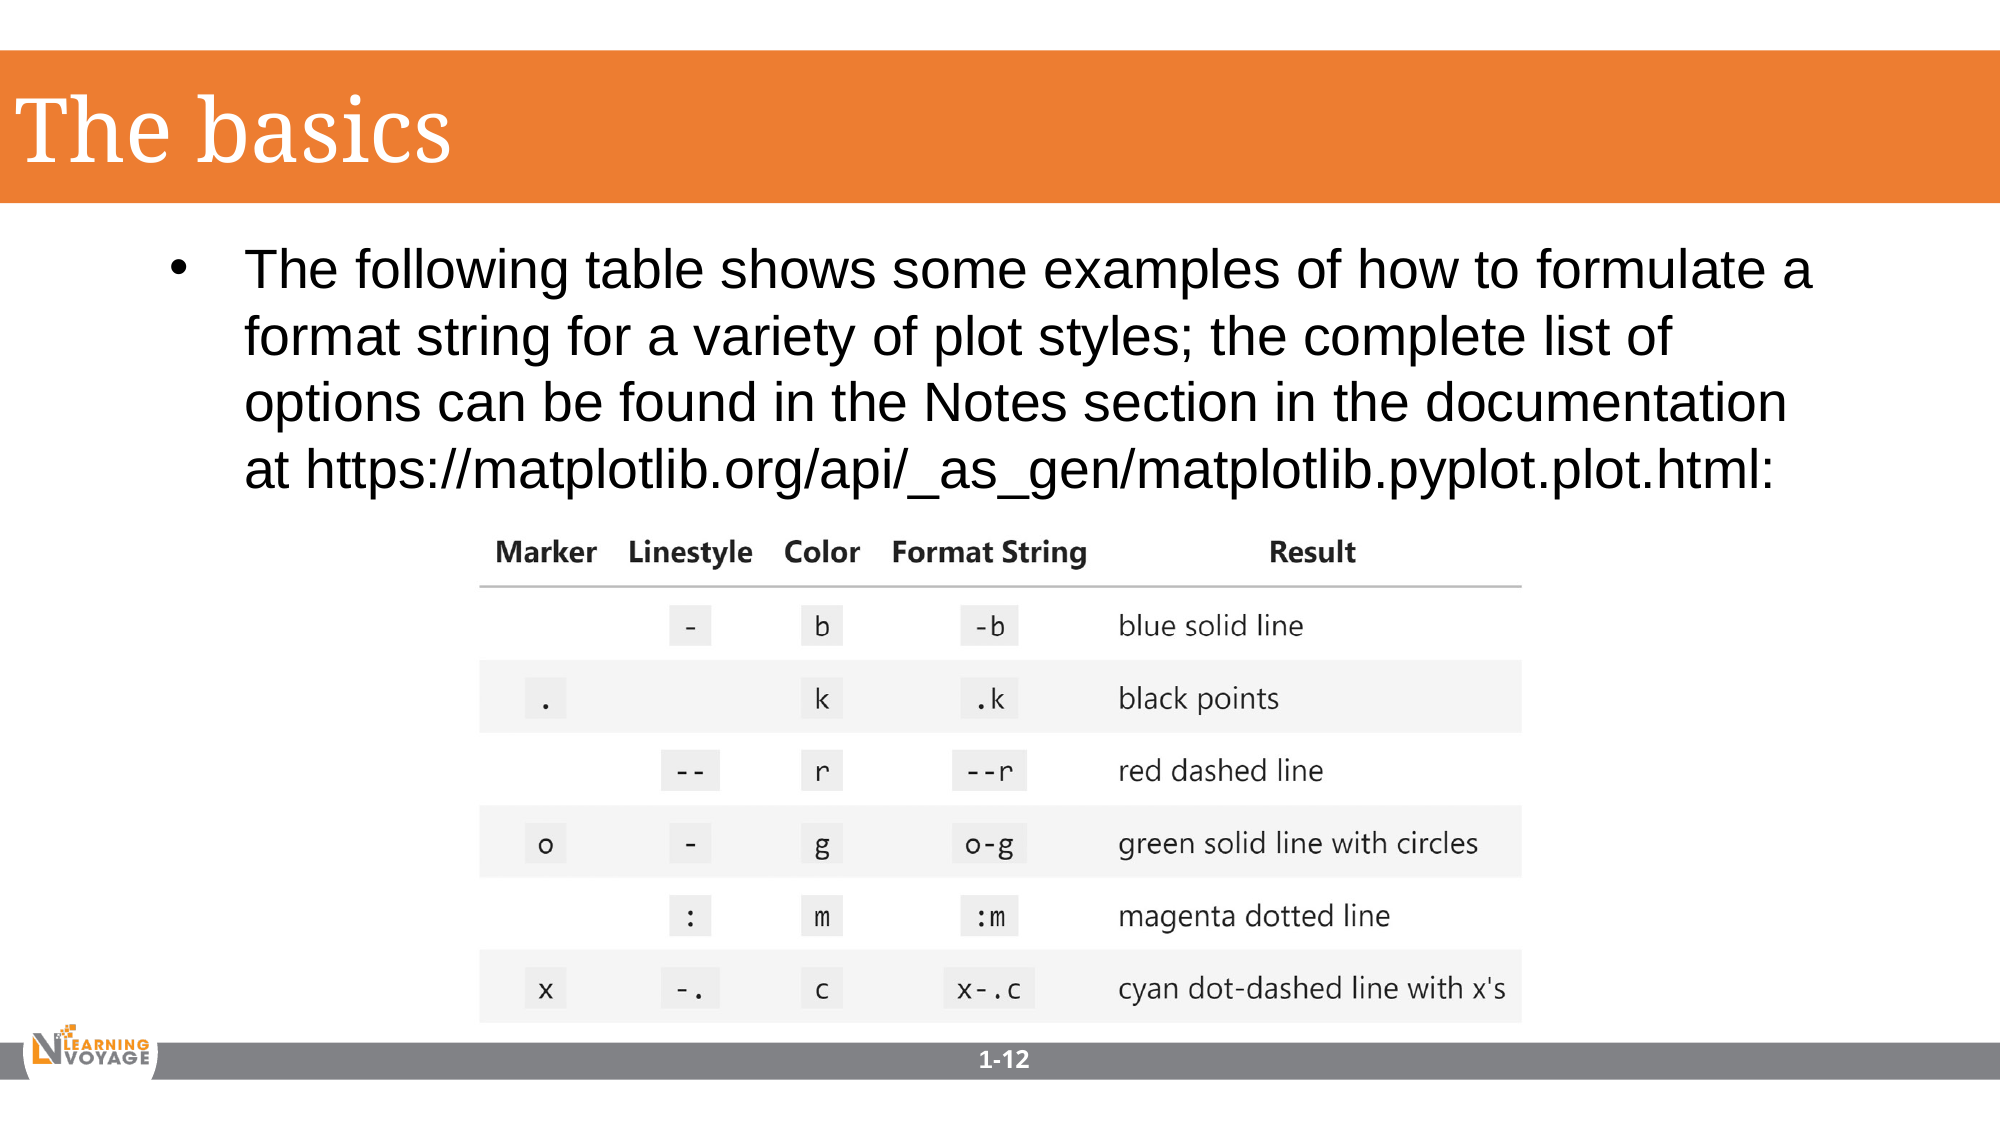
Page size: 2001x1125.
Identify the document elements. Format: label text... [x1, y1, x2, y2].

text_box The following table shows some examples of how to formulate a format string for a variety of plot styles; the complete list of options can be found in the Notes section in the documentation at https://matplotlib.org/api/_as_gen/matplotlib.pyplot.plot.html: [169, 230, 1831, 500]
slide_number 1-12 [923, 1027, 1045, 1095]
text_box The basics [0, 49, 2000, 204]
picture [474, 529, 1526, 1027]
picture [0, 942, 192, 1125]
